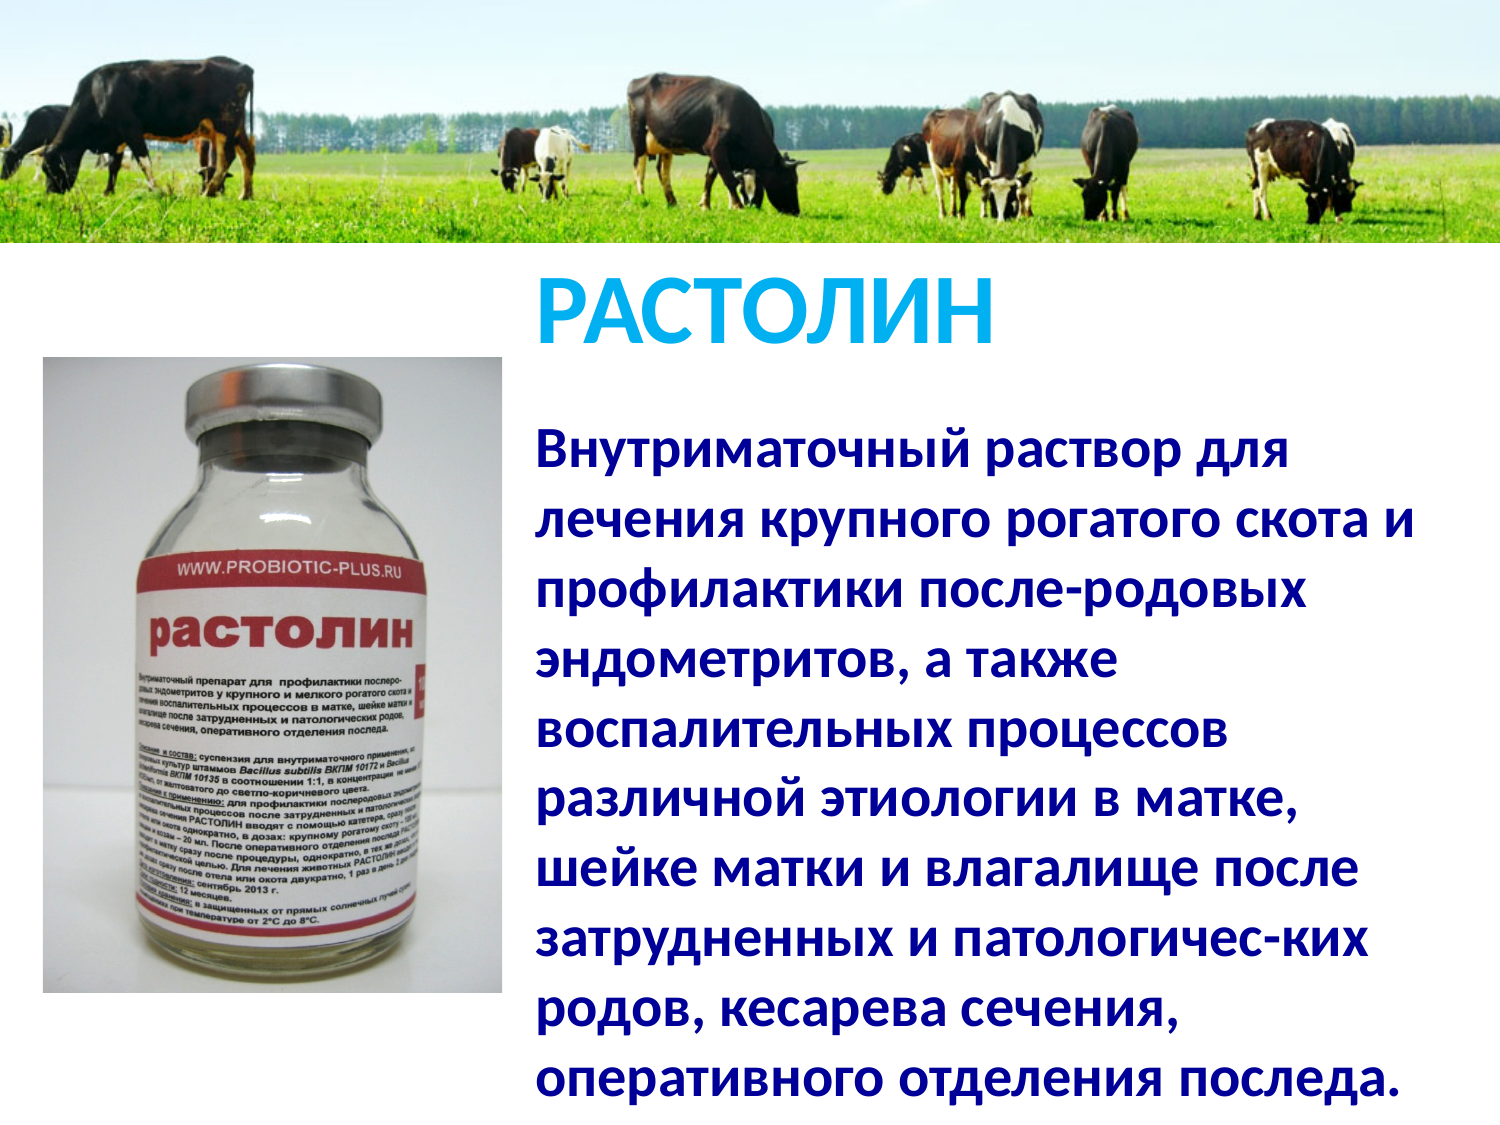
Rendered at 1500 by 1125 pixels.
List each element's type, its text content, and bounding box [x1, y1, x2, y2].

picture [0, 0, 1500, 243]
text_box РАСТОЛИН Внутриматочный раствор для лечения крупного рогатого скота и профилактики после-родовых эндометритов, а также воспалительных процессов различной этиологии в матке, шейке матки и влагалище после затрудненных и патологичес-ких родов, кесарева сечения, оперативного отделения последа. [520, 243, 1462, 1116]
picture [42, 357, 503, 993]
